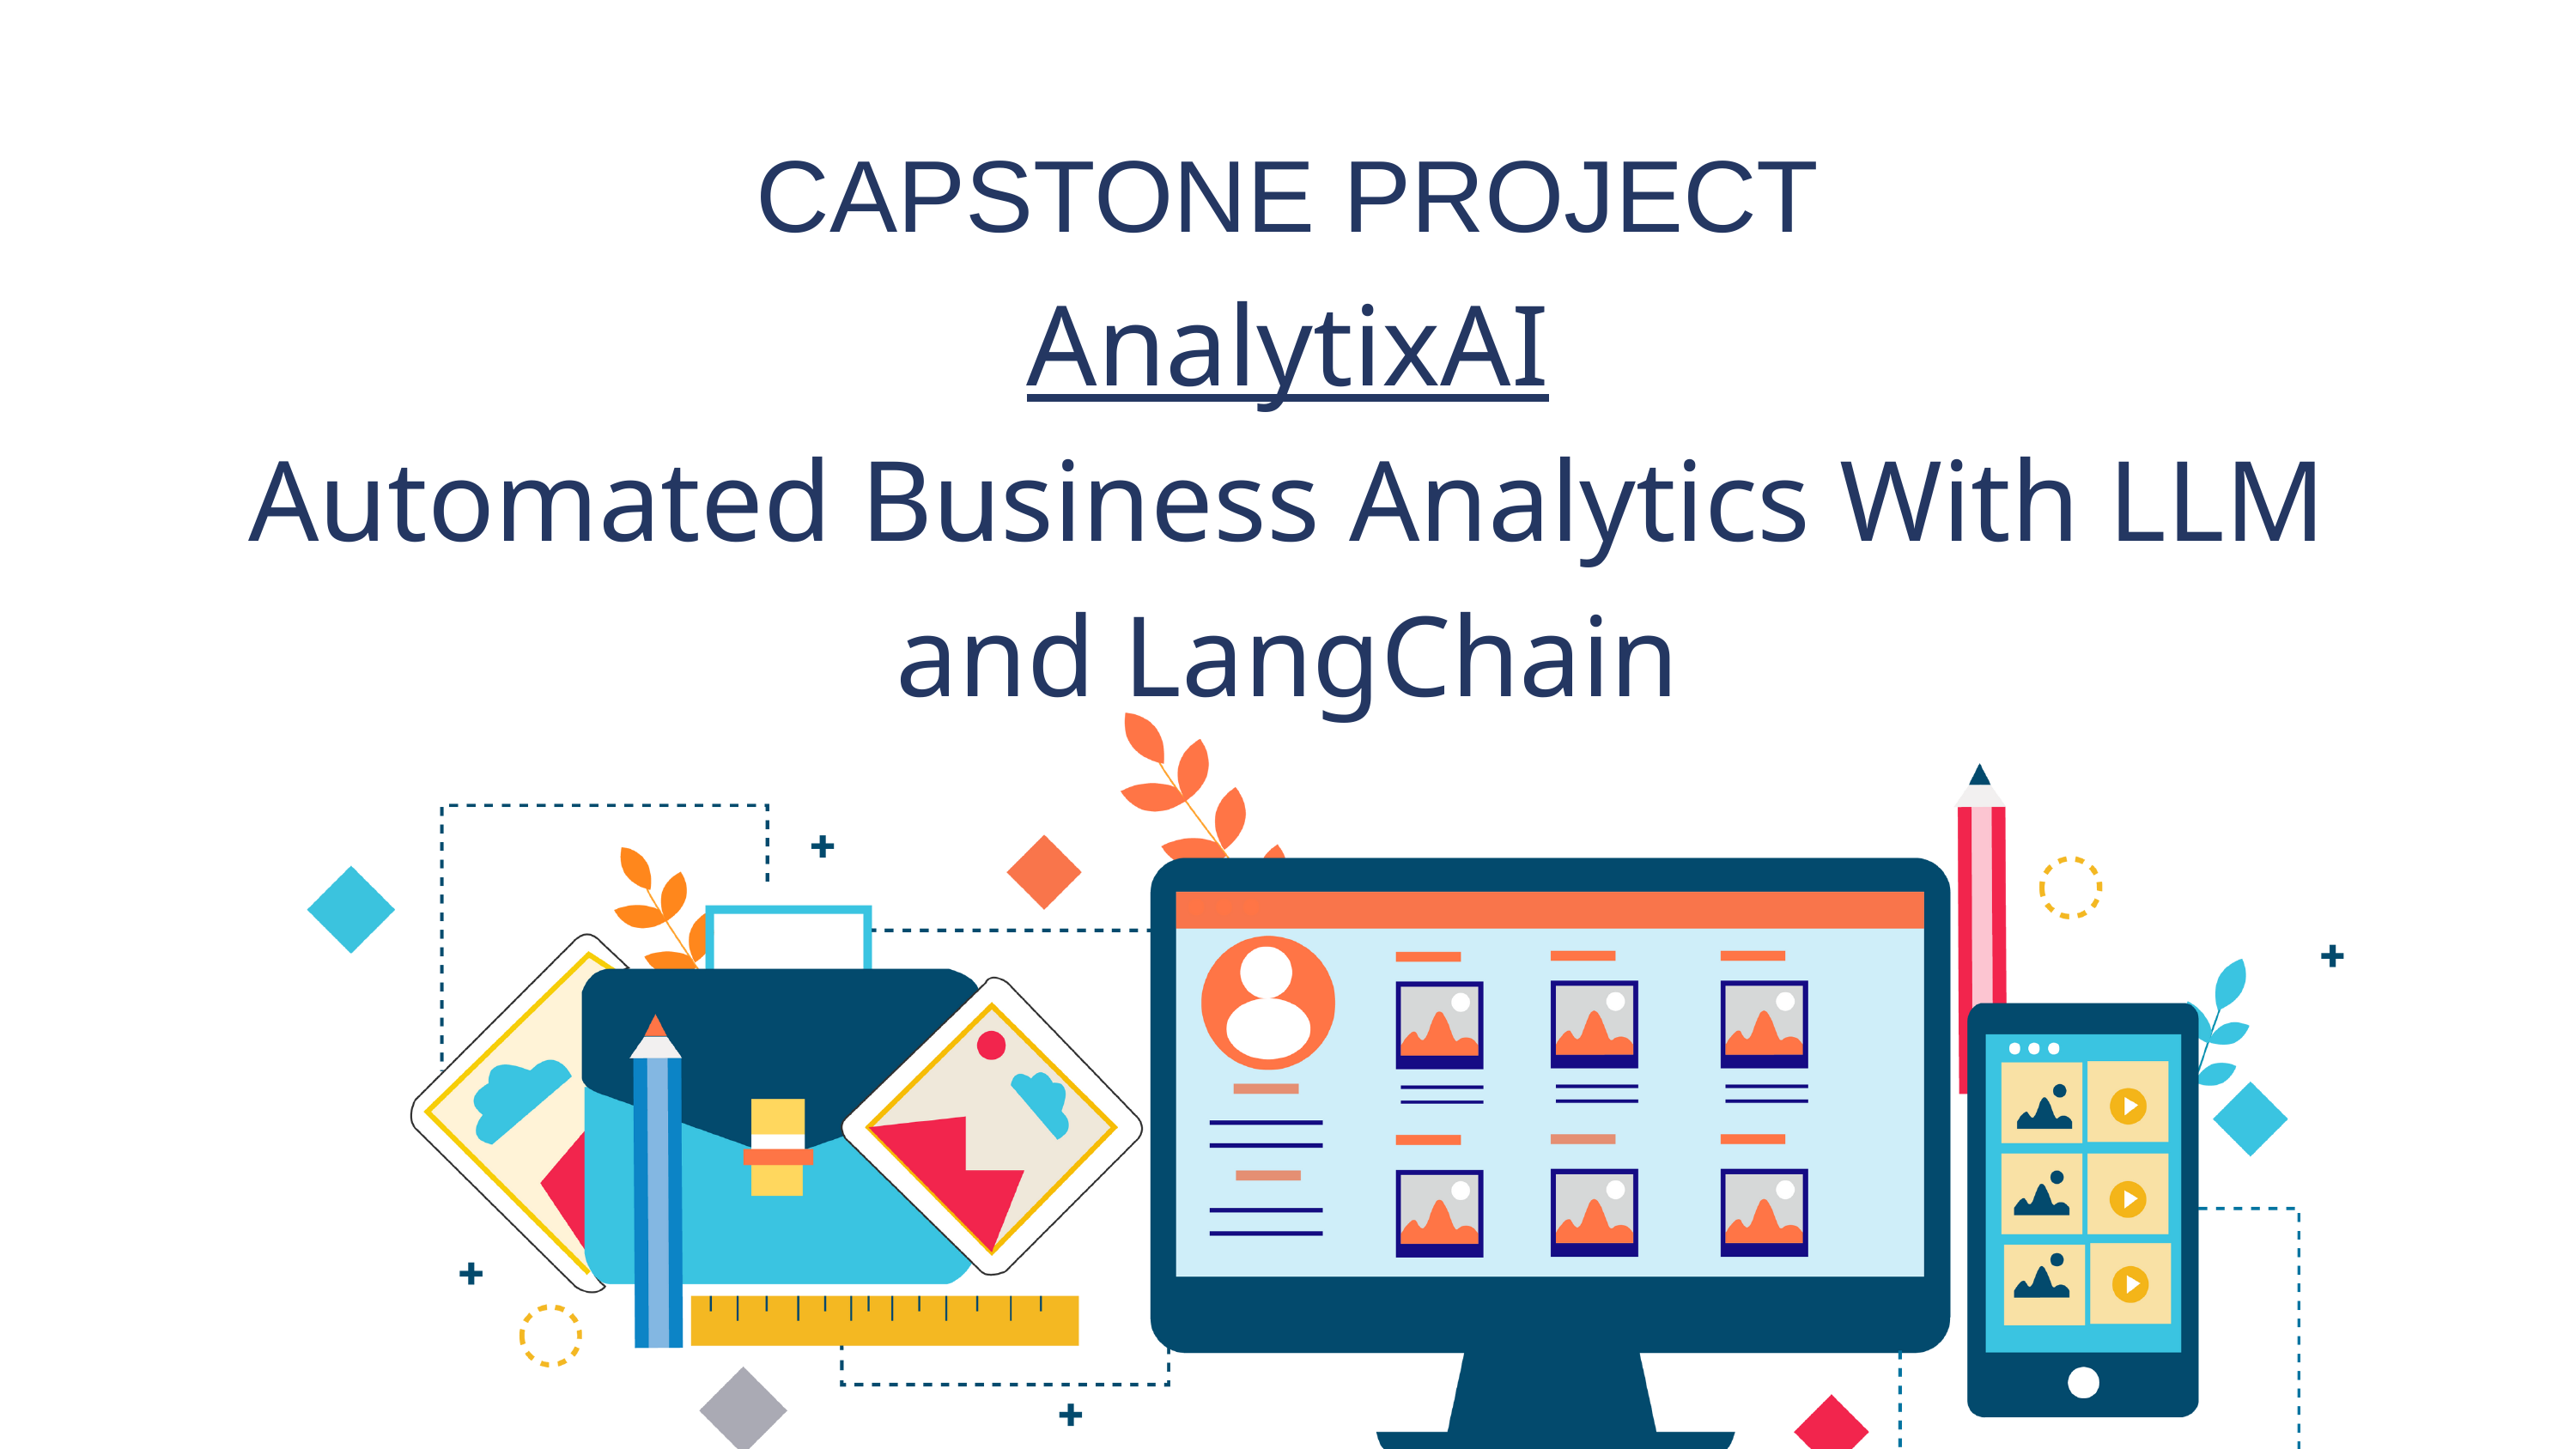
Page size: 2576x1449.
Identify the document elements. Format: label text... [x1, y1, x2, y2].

text_box [306, 718, 2344, 1449]
text_box CAPSTONE PROJECT AnalytixAI Automated Business Analytics With LLM and LangChain [144, 110, 2432, 718]
